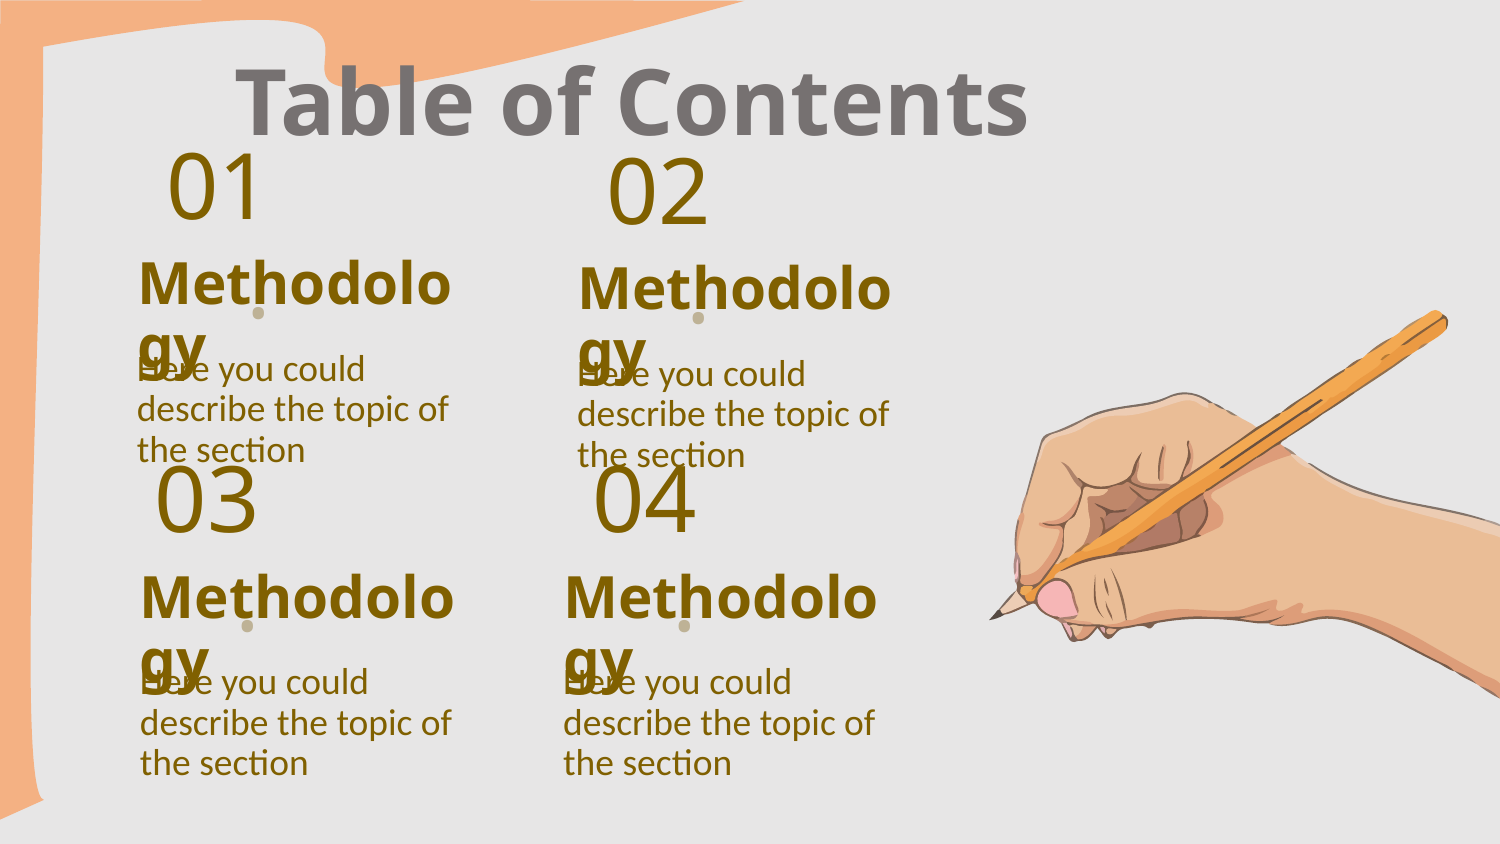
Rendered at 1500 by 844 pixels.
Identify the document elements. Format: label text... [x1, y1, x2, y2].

title Methodology [124, 600, 481, 661]
picture [988, 309, 1500, 699]
text_box 04. [562, 511, 713, 594]
text_box 02. [576, 203, 727, 286]
text_box Methodology [562, 292, 919, 353]
title 03. [124, 511, 275, 594]
text_box Here you could describe the topic of the section [562, 384, 946, 445]
title Table of Contents [0, 75, 1266, 136]
text_box Methodology [122, 287, 478, 348]
text_box Here you could describe the topic of the section [548, 693, 932, 754]
text_box Here you could describe the topic of the section [121, 379, 506, 440]
text_box Methodology [548, 600, 905, 661]
subtitle Here you could describe the topic of the section [124, 693, 509, 753]
text_box 01. [136, 198, 286, 280]
